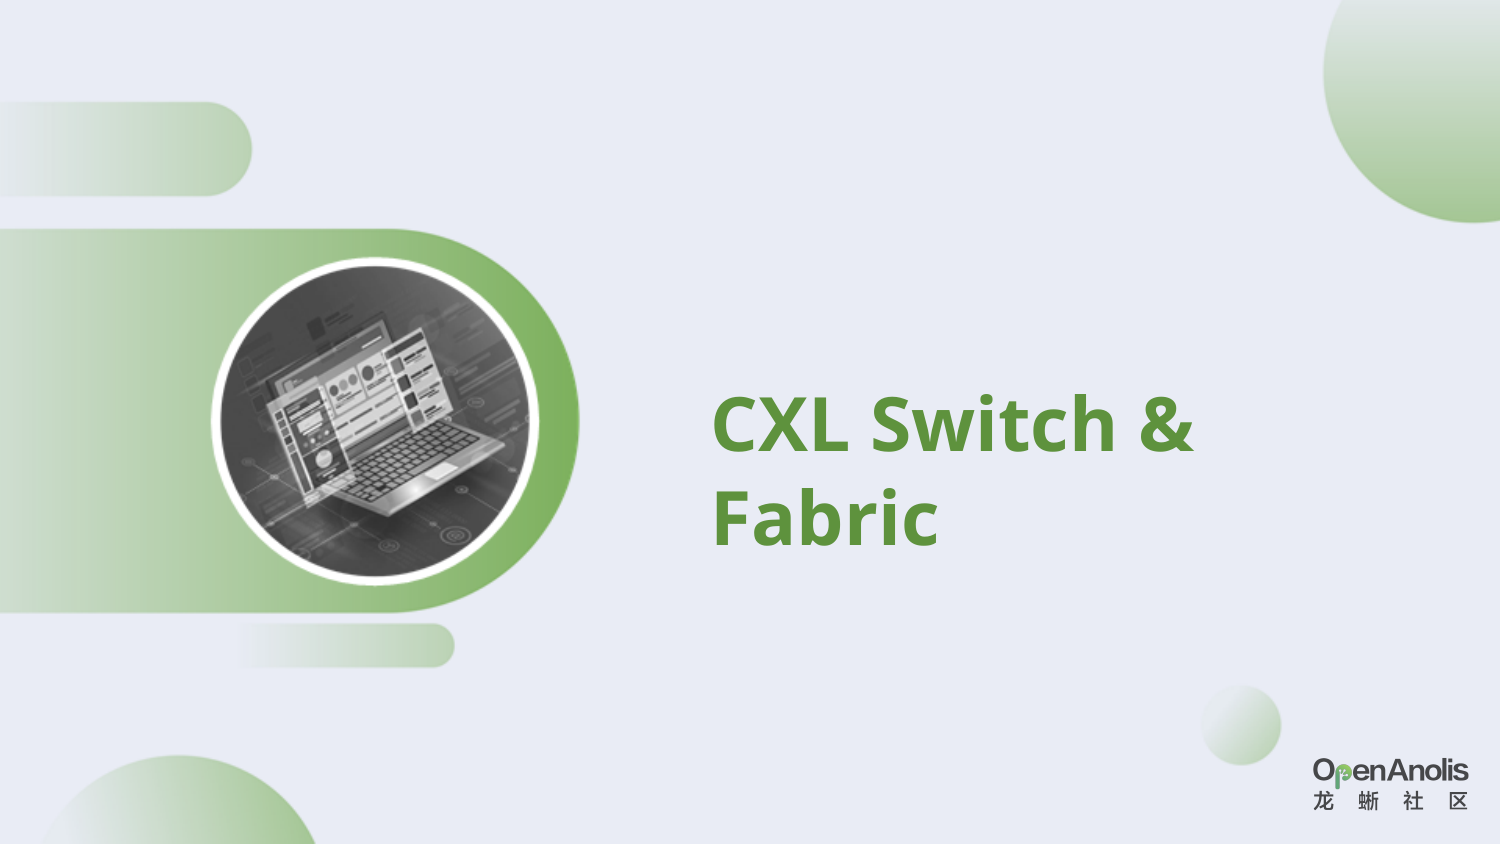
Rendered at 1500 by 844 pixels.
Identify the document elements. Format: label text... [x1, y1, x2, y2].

picture [0, 0, 1500, 844]
text_box CXL Switch & Fabric [695, 365, 1364, 568]
